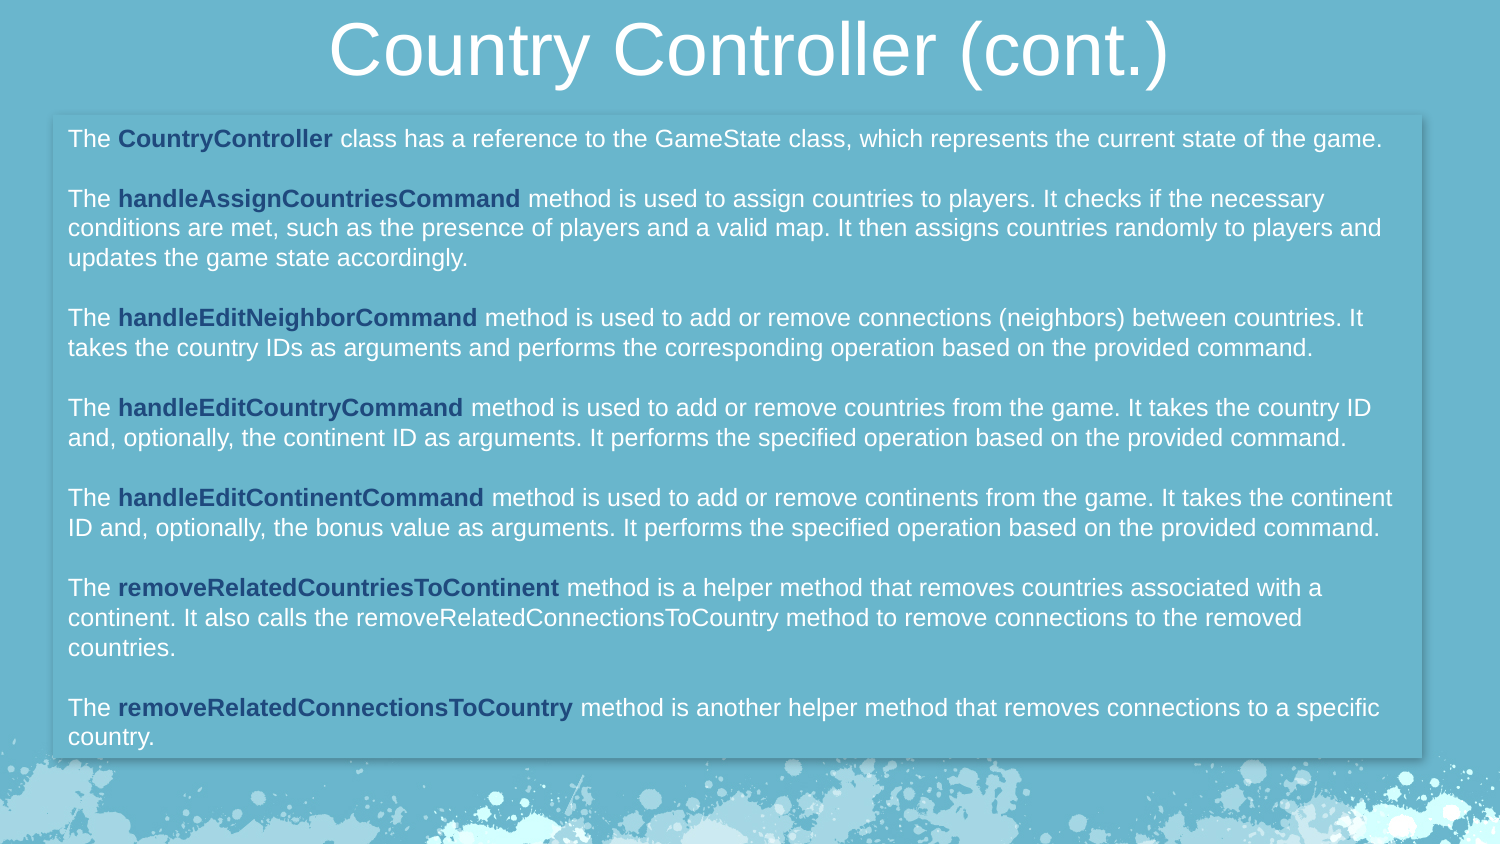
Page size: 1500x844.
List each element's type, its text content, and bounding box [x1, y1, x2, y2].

text_box The CountryController class has a reference to the GameState class, which represents the current state of the game. The handleAssignCountriesCommand method is used to assign countries to players. It checks if the necessary conditions are met, such as the presence of players and a valid map. It then assigns countries randomly to players and updates the game state accordingly. The handleEditNeighborCommand method is used to add or remove connections (neighbors) between countries. It takes the country IDs as arguments and performs the corresponding operation based on the provided command. The handleEditCountryCommand method is used to add or remove countries from the game. It takes the country ID and, optionally, the continent ID as arguments. It performs the specified operation based on the provided command. The handleEditContinentCommand method is used to add or remove continents from the game. It takes the continent ID and, optionally, the bonus value as arguments. It performs the specified operation based on the provided command. The removeRelatedCountriesToContinent method is a helper method that removes countries associated with a continent. It also calls the removeRelatedConnectionsToCountry method to remove connections to the removed countries. The removeRelatedConnectionsToCountry method is another helper method that removes connections to a specific country. [53, 114, 1422, 759]
list Country Controller (cont.) [0, 0, 1500, 93]
picture [0, 93, 1500, 844]
